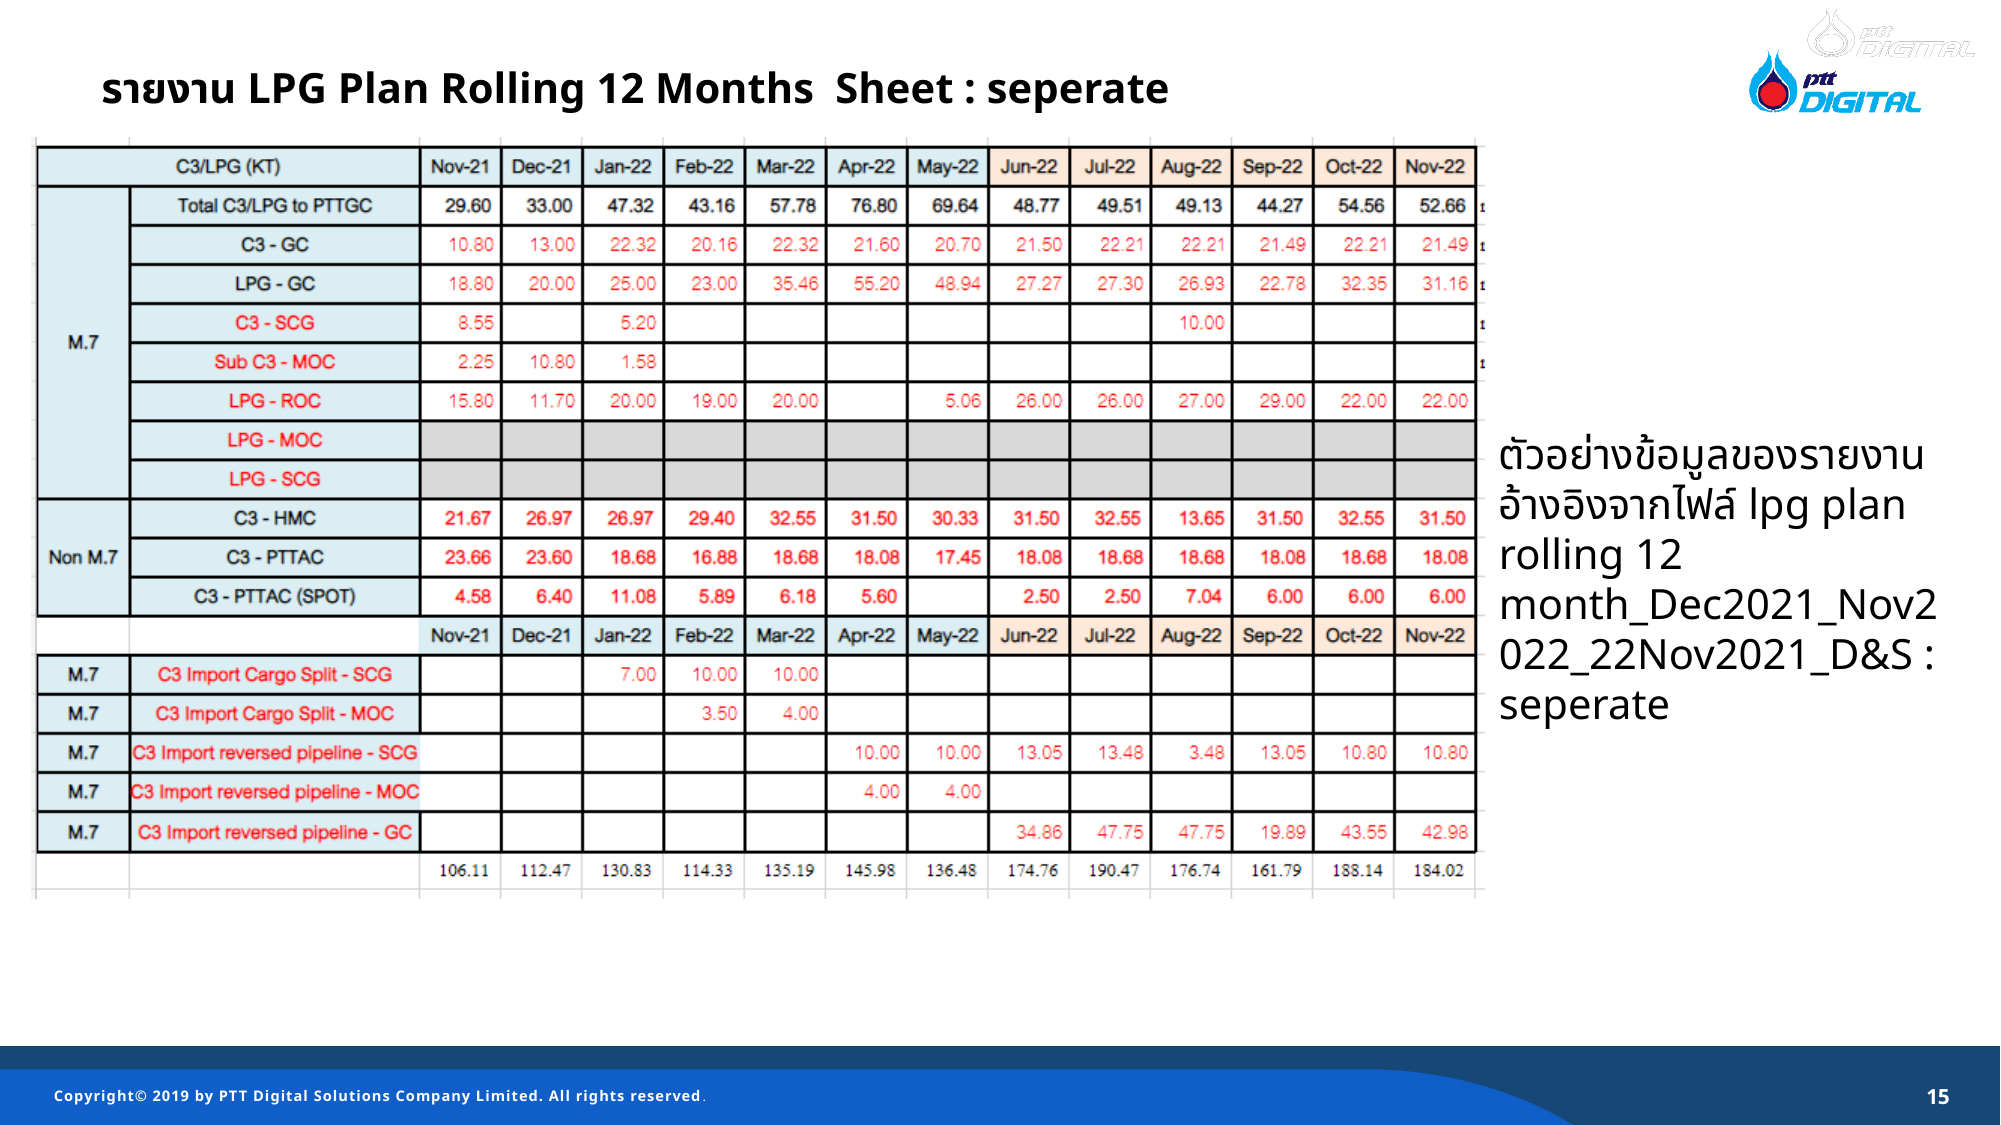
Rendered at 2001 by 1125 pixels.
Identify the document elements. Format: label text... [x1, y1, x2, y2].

list รายงาน LPG Plan Rolling 12 Months Sheet : seperate [86, 54, 1709, 114]
text_box ตัวอย่างข้อมูลของรายงาน อ้างอิงจากไฟล์ lpg plan rolling 12 month_Dec2021_Nov2022_22Nov2021_D&S : seperate [1488, 420, 1969, 736]
picture [0, 1046, 2000, 1125]
picture [1744, 0, 1977, 135]
slide_number 15 [1891, 1076, 1985, 1119]
picture [31, 136, 1485, 900]
